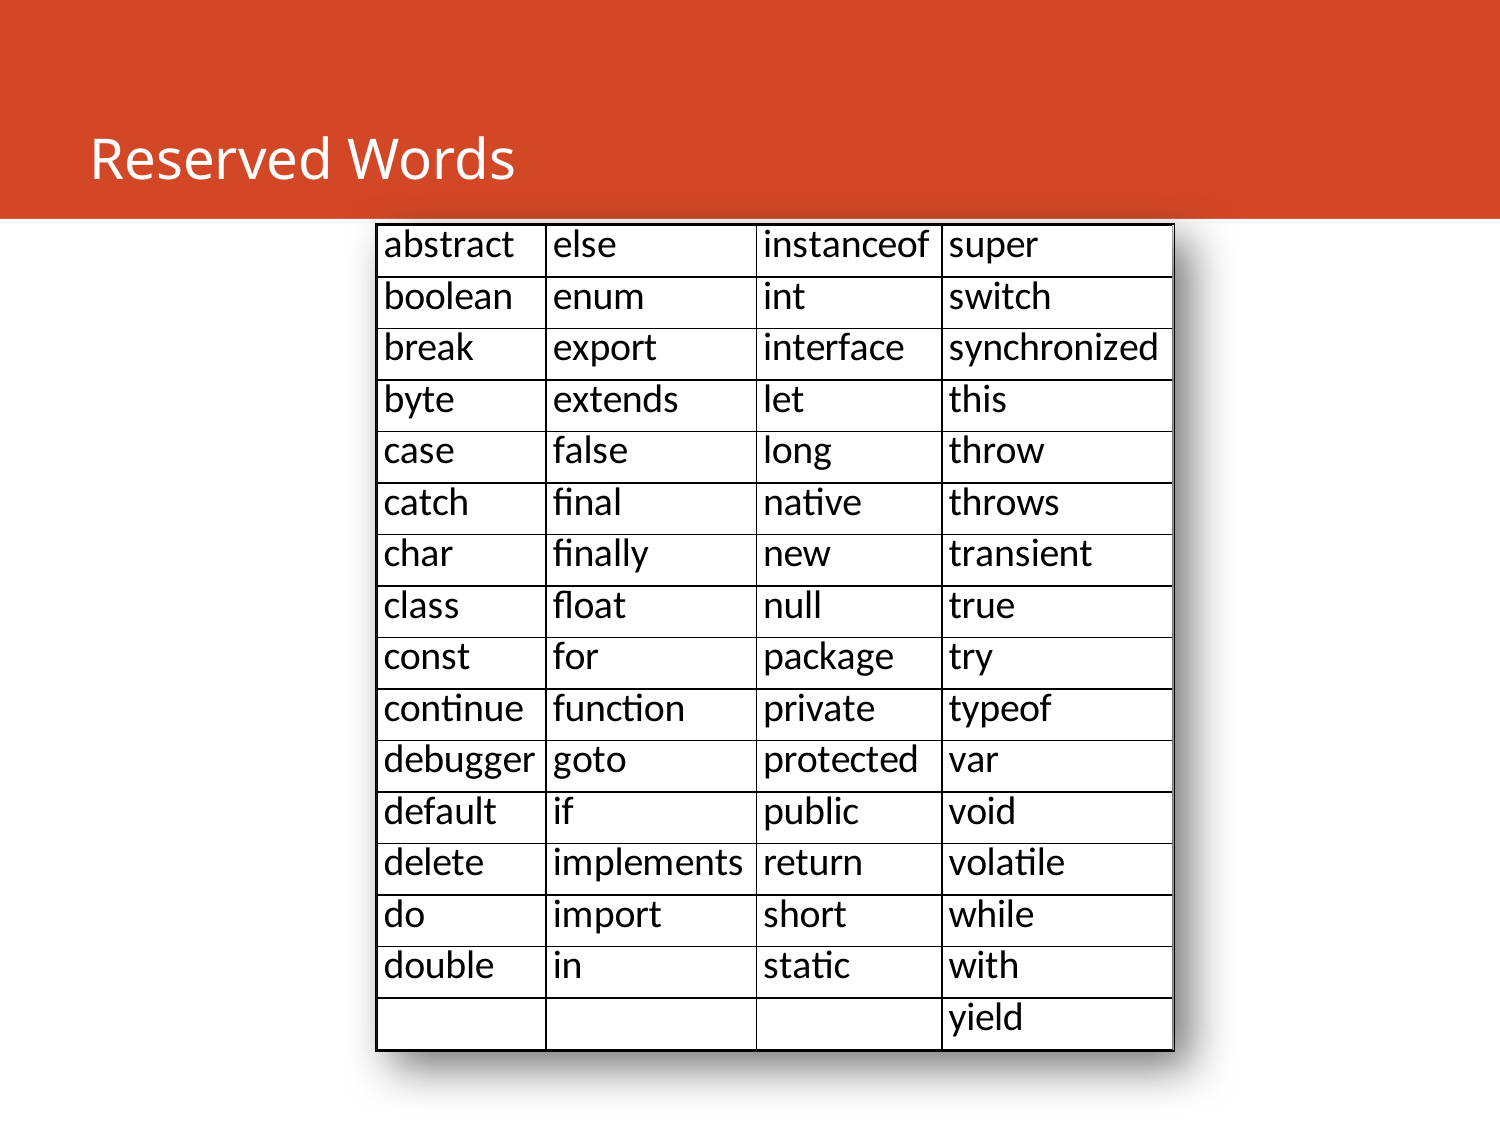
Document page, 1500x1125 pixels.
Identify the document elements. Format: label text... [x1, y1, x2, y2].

title Reserved Words [74, 0, 1397, 199]
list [376, 224, 1174, 1051]
